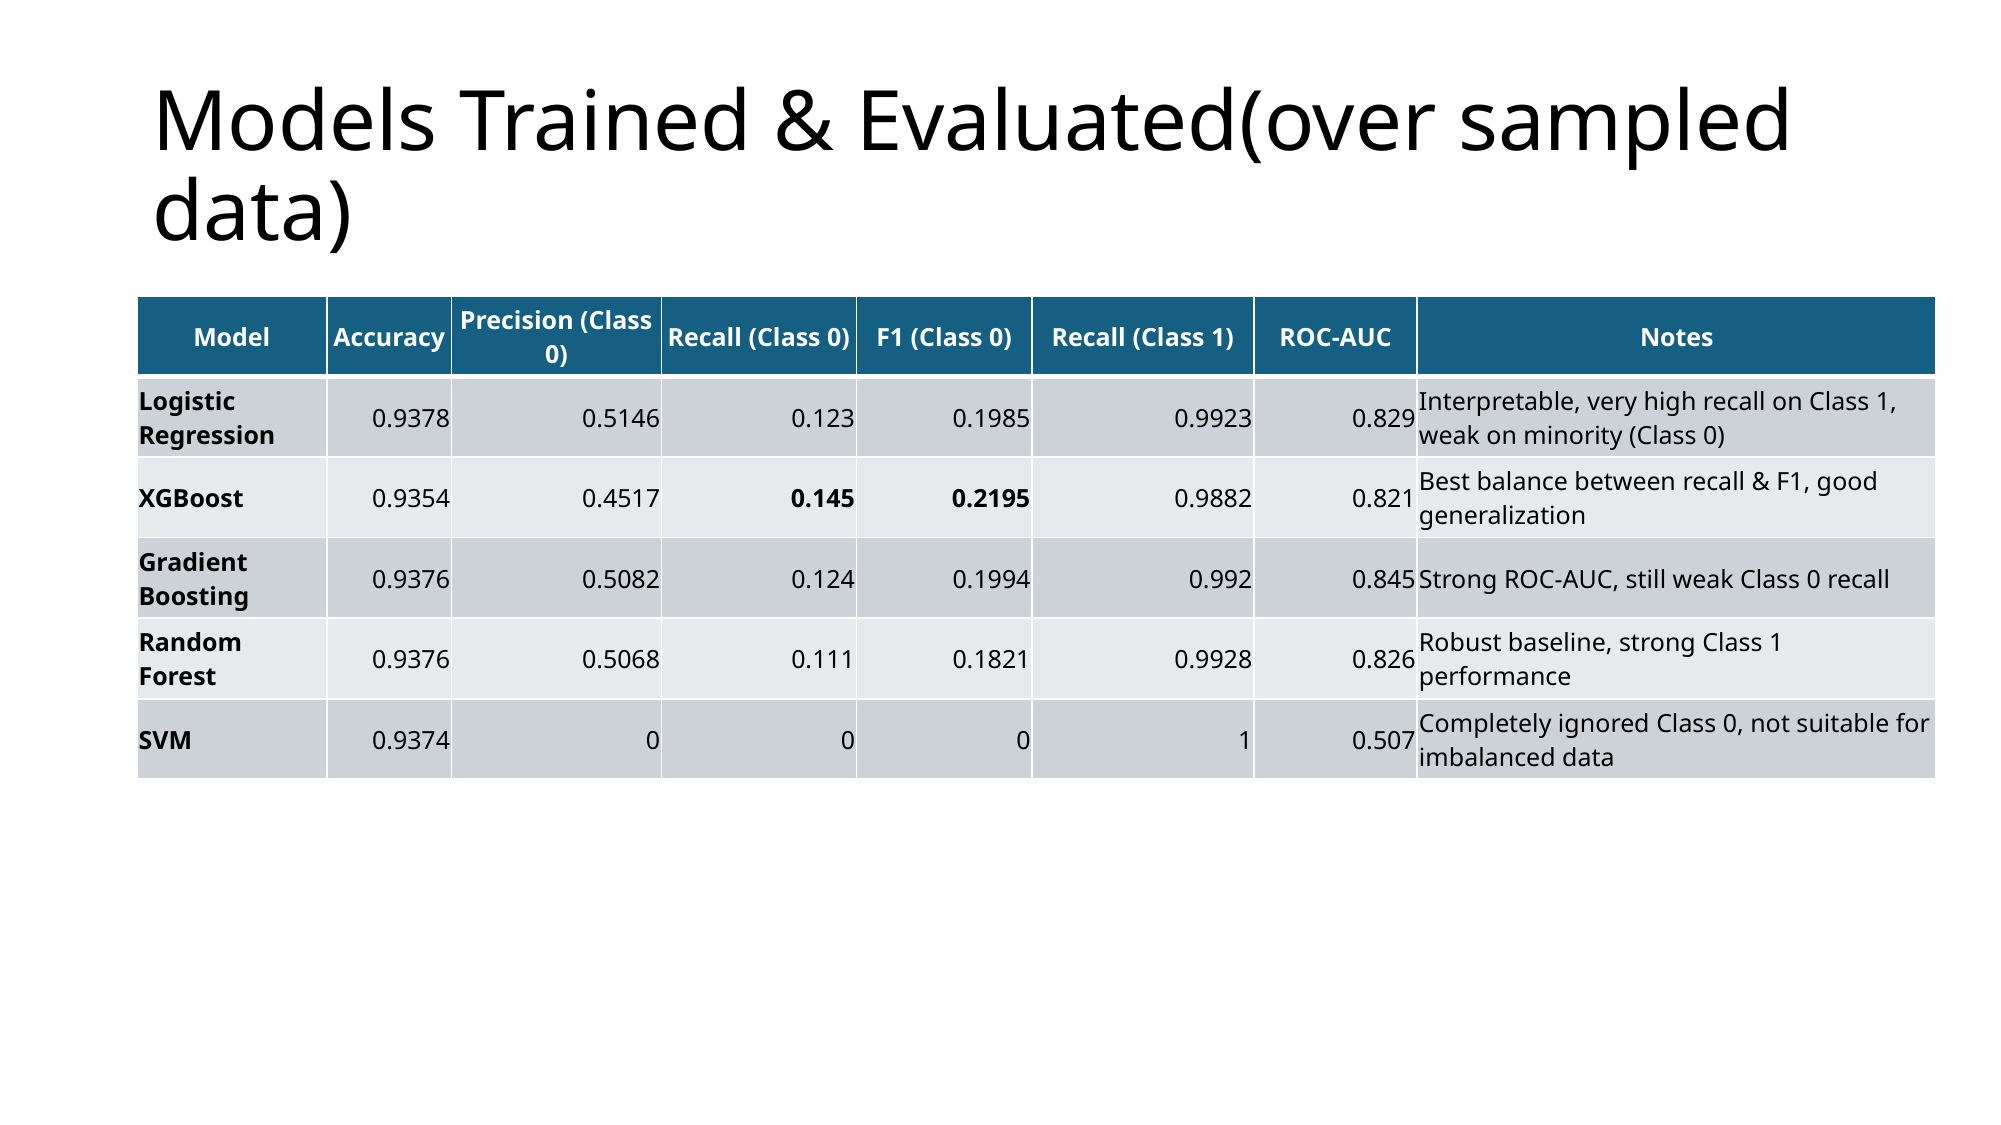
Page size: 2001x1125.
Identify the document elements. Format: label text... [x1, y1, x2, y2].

table_cell 0 [452, 700, 661, 778]
table_header F1 (Class 0) [857, 297, 1031, 374]
table_cell 0.1994 [857, 538, 1031, 617]
table_cell Logistic Regression [138, 379, 326, 456]
table_cell 0.9928 [1033, 619, 1253, 698]
table_cell 1 [1033, 700, 1253, 778]
table_header Precision (Class 0) [452, 297, 661, 374]
table_cell 0.829 [1255, 379, 1416, 456]
table_cell 0.123 [662, 379, 856, 456]
table_cell 0.9354 [328, 458, 451, 537]
table_header Accuracy [328, 297, 451, 374]
table_cell 0.1821 [857, 619, 1031, 698]
table_header Model [138, 297, 326, 374]
table_cell 0.507 [1255, 700, 1416, 778]
table_cell Gradient Boosting [138, 538, 326, 617]
table_cell 0.9378 [328, 379, 451, 456]
table_cell SVM [138, 700, 326, 778]
table_cell Completely ignored Class 0, not suitable for imbalanced data [1418, 700, 1935, 778]
table_cell 0 [857, 700, 1031, 778]
table_cell 0.124 [662, 538, 856, 617]
table_cell 0.845 [1255, 538, 1416, 617]
table_cell 0.5082 [452, 538, 661, 617]
table_cell 0.2195 [857, 458, 1031, 537]
table_cell Robust baseline, strong Class 1 performance [1418, 619, 1935, 698]
table_cell 0.5068 [452, 619, 661, 698]
table_cell 0.9376 [328, 619, 451, 698]
title Models Trained & Evaluated(over sampled data) [137, 59, 1863, 278]
table_cell 0.9374 [328, 700, 451, 778]
table_cell 0.1985 [857, 379, 1031, 456]
table_header Notes [1418, 297, 1935, 374]
table_cell 0.9923 [1033, 379, 1253, 456]
table_cell 0.821 [1255, 458, 1416, 537]
table_cell 0 [662, 700, 856, 778]
table_cell Strong ROC-AUC, still weak Class 0 recall [1418, 538, 1935, 617]
table_cell 0.5146 [452, 379, 661, 456]
table_cell 0.9882 [1033, 458, 1253, 537]
table_cell 0.145 [662, 458, 856, 537]
table_cell 0.992 [1033, 538, 1253, 617]
table_cell Interpretable, very high recall on Class 1, weak on minority (Class 0) [1418, 379, 1935, 456]
table_cell 0.111 [662, 619, 856, 698]
table_header Recall (Class 1) [1033, 297, 1253, 374]
table_cell 0.826 [1255, 619, 1416, 698]
table_header ROC-AUC [1255, 297, 1416, 374]
table_cell Best balance between recall & F1, good generalization [1418, 458, 1935, 537]
table_cell 0.9376 [328, 538, 451, 617]
table_header Recall (Class 0) [662, 297, 856, 374]
table_cell XGBoost [138, 458, 326, 537]
table_cell Random Forest [138, 619, 326, 698]
table_cell 0.4517 [452, 458, 661, 537]
